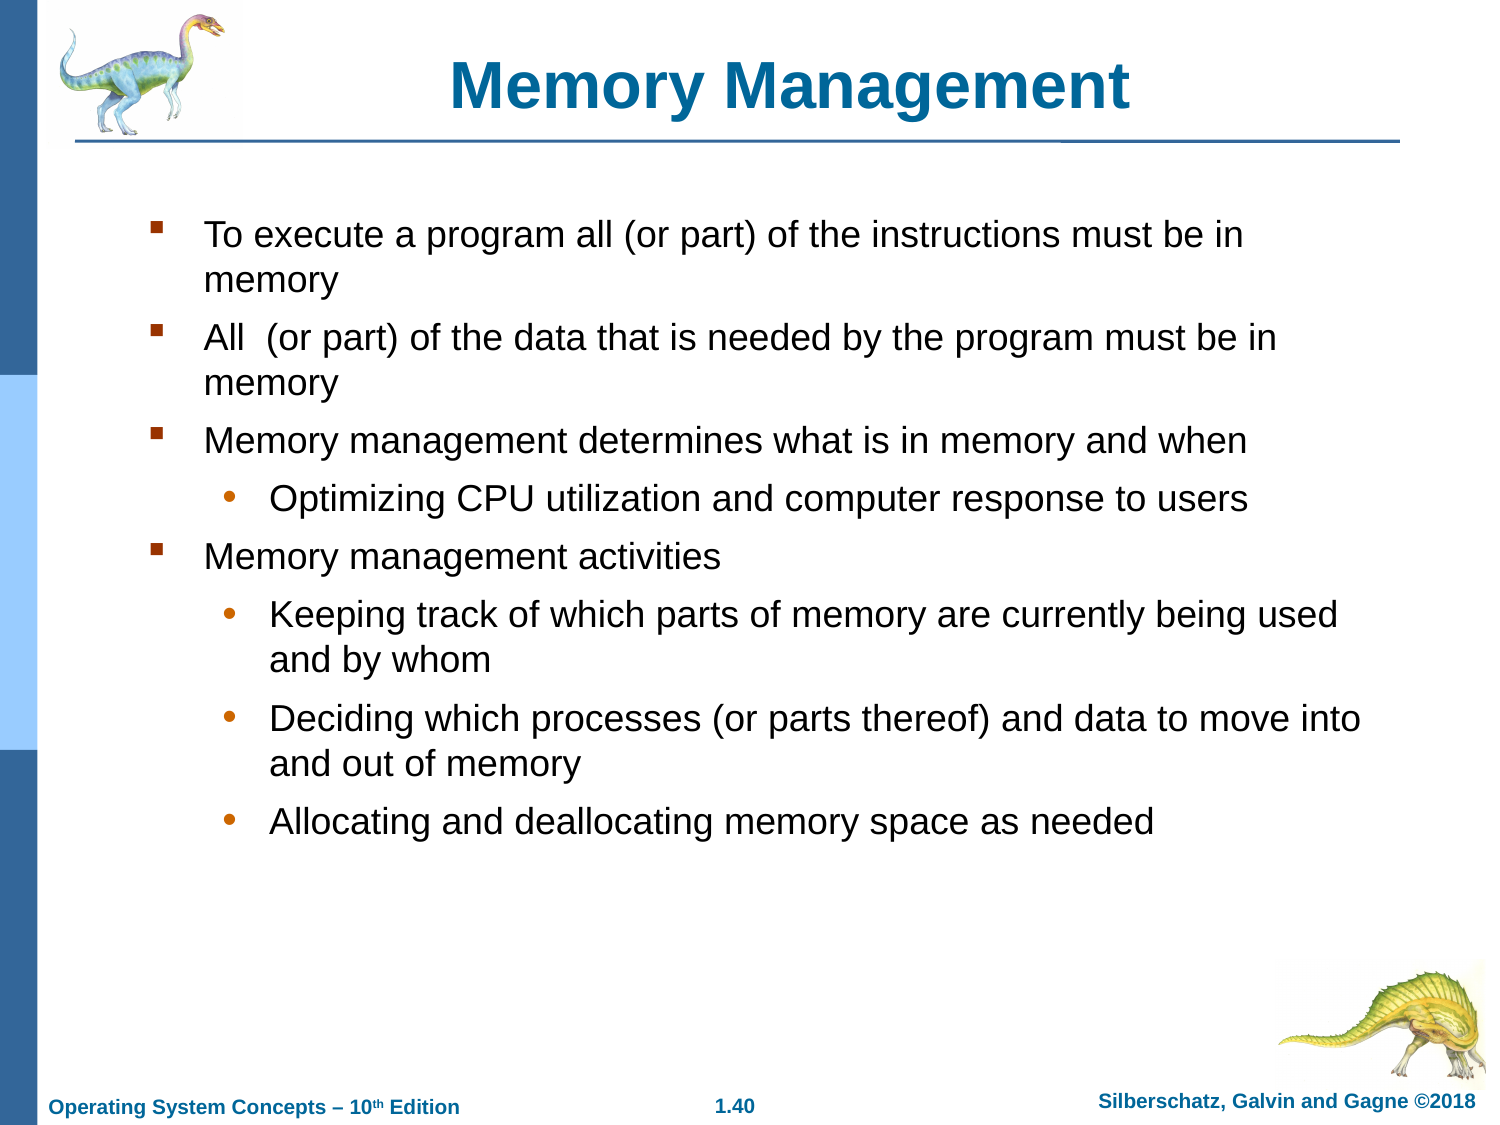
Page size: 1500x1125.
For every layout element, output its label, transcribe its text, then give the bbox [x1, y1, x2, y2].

title Memory Management [178, 34, 1402, 130]
picture [1275, 959, 1486, 1090]
picture [46, 0, 243, 149]
list To execute a program all (or part) of the instructions must be in memory All (or part) of the data that is needed by the program must be in memory Memory management determines what is in memory and when Optimizing CPU utilization and computer response to users Memory management activities Keeping track of which parts of memory are currently being used and by whom Deciding which processes (or parts thereof) and data to move into and out of memory Allocating and deallocating memory space as needed [132, 202, 1403, 946]
